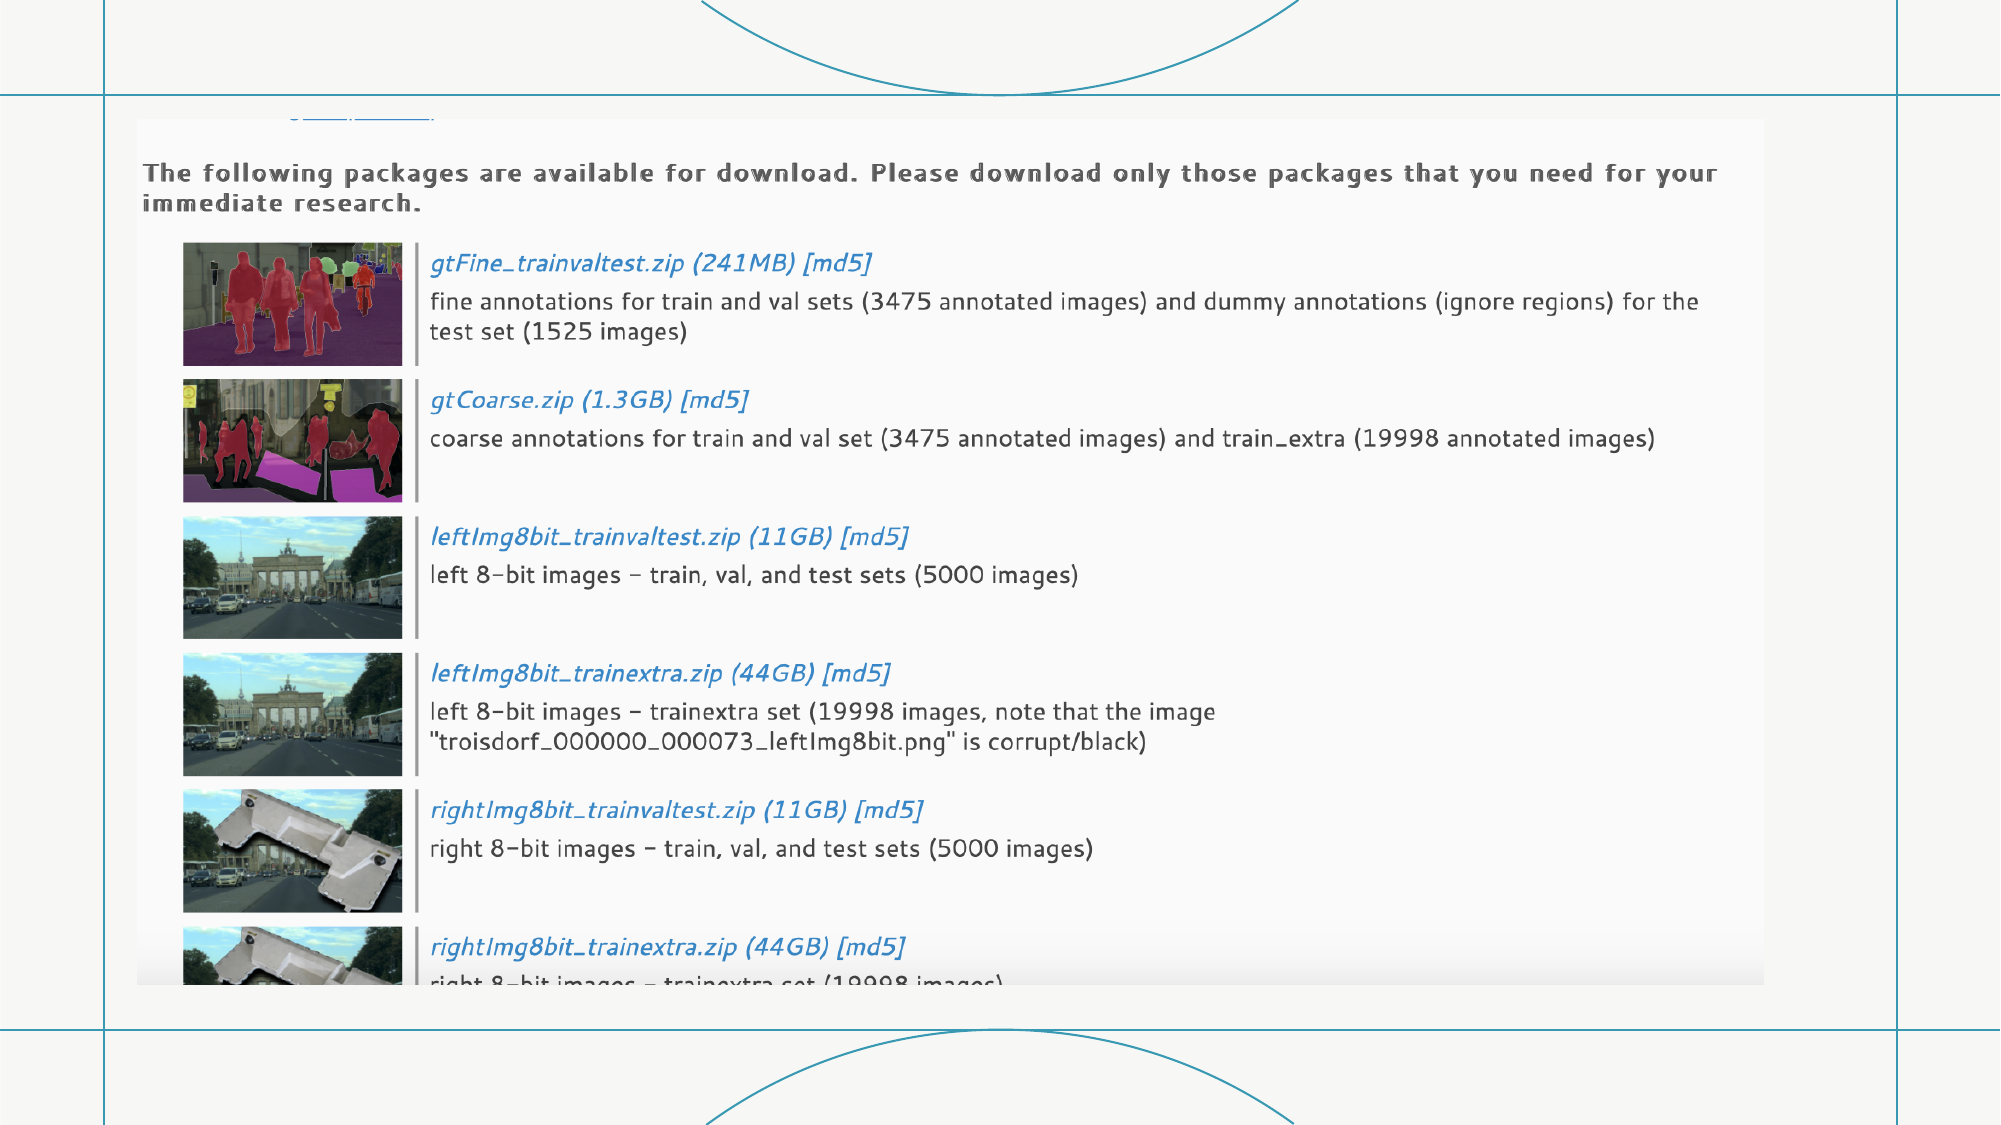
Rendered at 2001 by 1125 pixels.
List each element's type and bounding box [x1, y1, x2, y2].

list [137, 119, 1764, 985]
